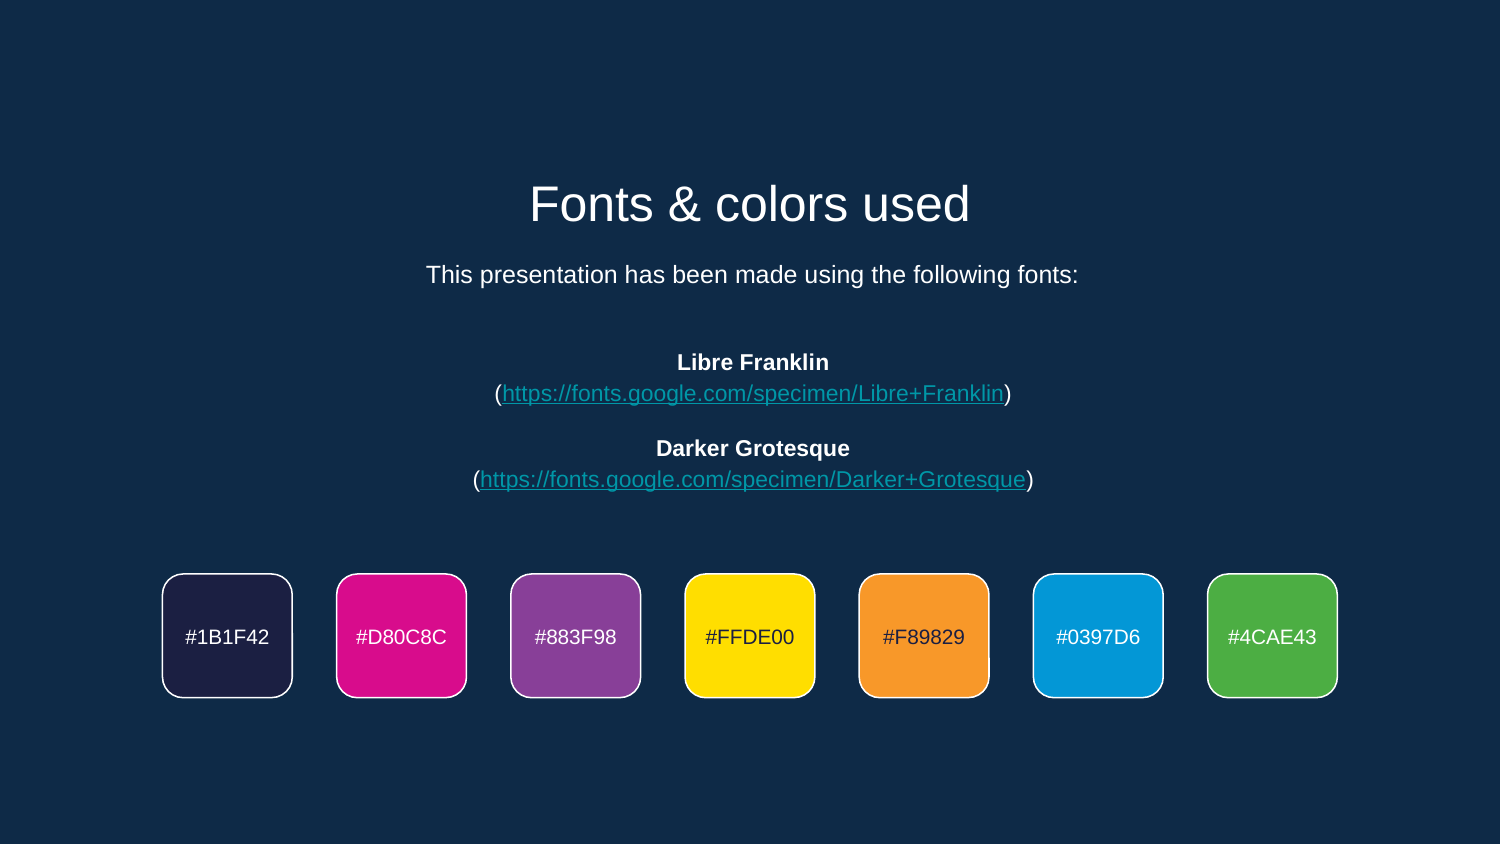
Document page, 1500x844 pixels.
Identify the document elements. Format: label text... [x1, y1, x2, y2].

text_box [510, 573, 641, 599]
text_box [1033, 672, 1164, 698]
text_box [685, 573, 815, 599]
list Libre Franklin (https://fonts.google.com/specimen/Libre+Franklin) Darker Grotesque (https://fonts.google.com/specimen/Darker+Grotesque) [175, 314, 1332, 521]
text_box [1207, 573, 1338, 599]
text_box [510, 672, 641, 698]
text_box [1033, 573, 1164, 599]
text_box [162, 573, 293, 599]
text_box [859, 573, 989, 599]
list This presentation has been made using the following fonts: [175, 239, 1332, 312]
text_box #883F98 [510, 599, 641, 672]
text_box [162, 672, 293, 698]
text_box #F89829 [859, 599, 989, 672]
text_box #D80C8C [336, 599, 467, 672]
text_box #4CAE43 [1207, 599, 1338, 672]
text_box [336, 573, 467, 599]
text_box #FFDE00 [685, 599, 815, 672]
text_box [1207, 672, 1338, 698]
text_box [685, 672, 815, 698]
title Fonts & colors used [171, 156, 1328, 236]
text_box #0397D6 [1033, 599, 1164, 672]
text_box [859, 672, 989, 698]
text_box #1B1F42 [162, 599, 293, 672]
text_box [336, 672, 467, 698]
